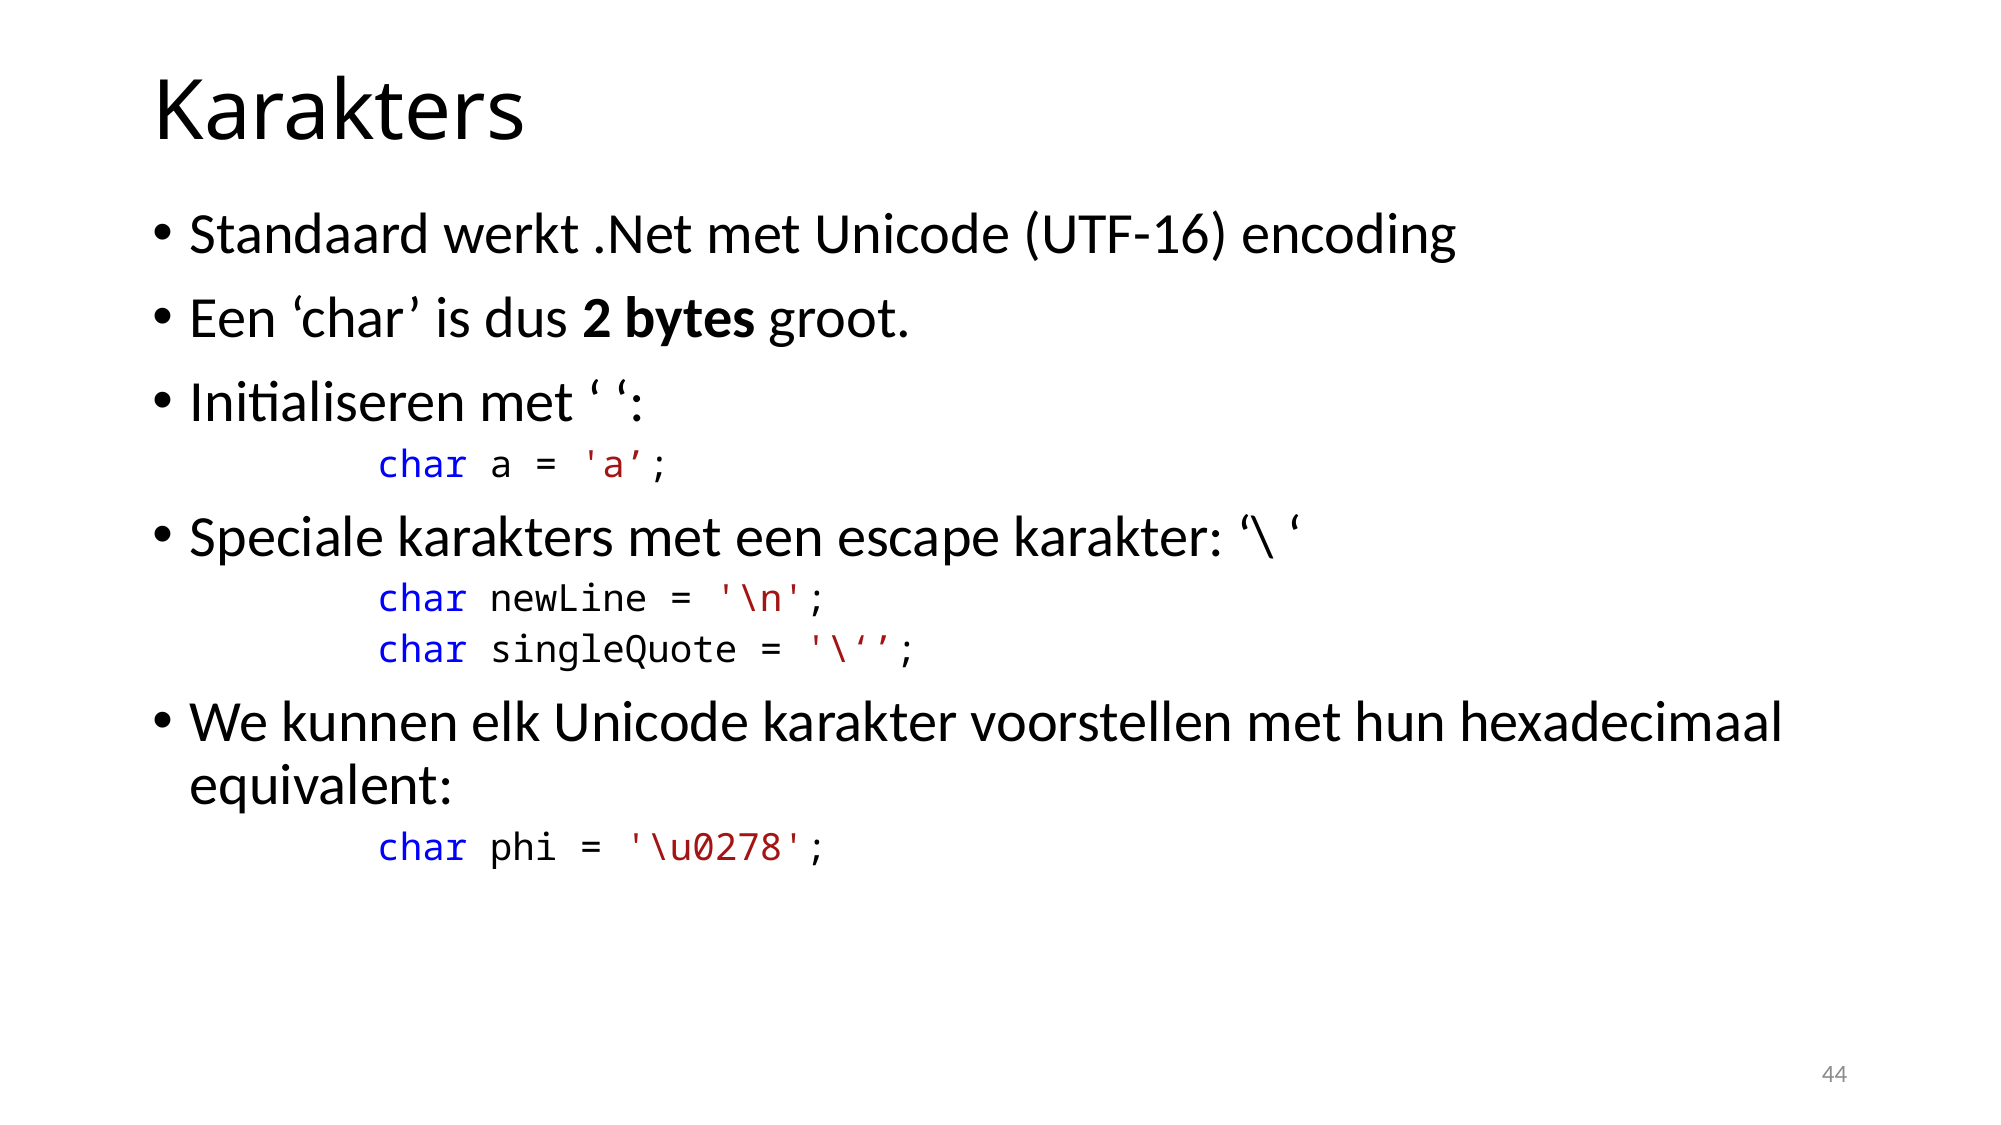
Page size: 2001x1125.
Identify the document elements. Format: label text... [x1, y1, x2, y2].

title Karakters [137, 59, 1863, 166]
list Standaard werkt .Net met Unicode (UTF-16) encoding Een ‘char’ is dus 2 bytes groot. Initialiseren met ‘ ‘: char a = 'a’; Speciale karakters met een escape karakter: ‘\ ‘ char newLine = '\n'; char singleQuote = '\‘’; We kunnen elk Unicode karakter voorstellen met hun hexadecimaal equivalent: char phi = '\u0278'; [137, 196, 1863, 1014]
slide_number 44 [1412, 1042, 1863, 1103]
